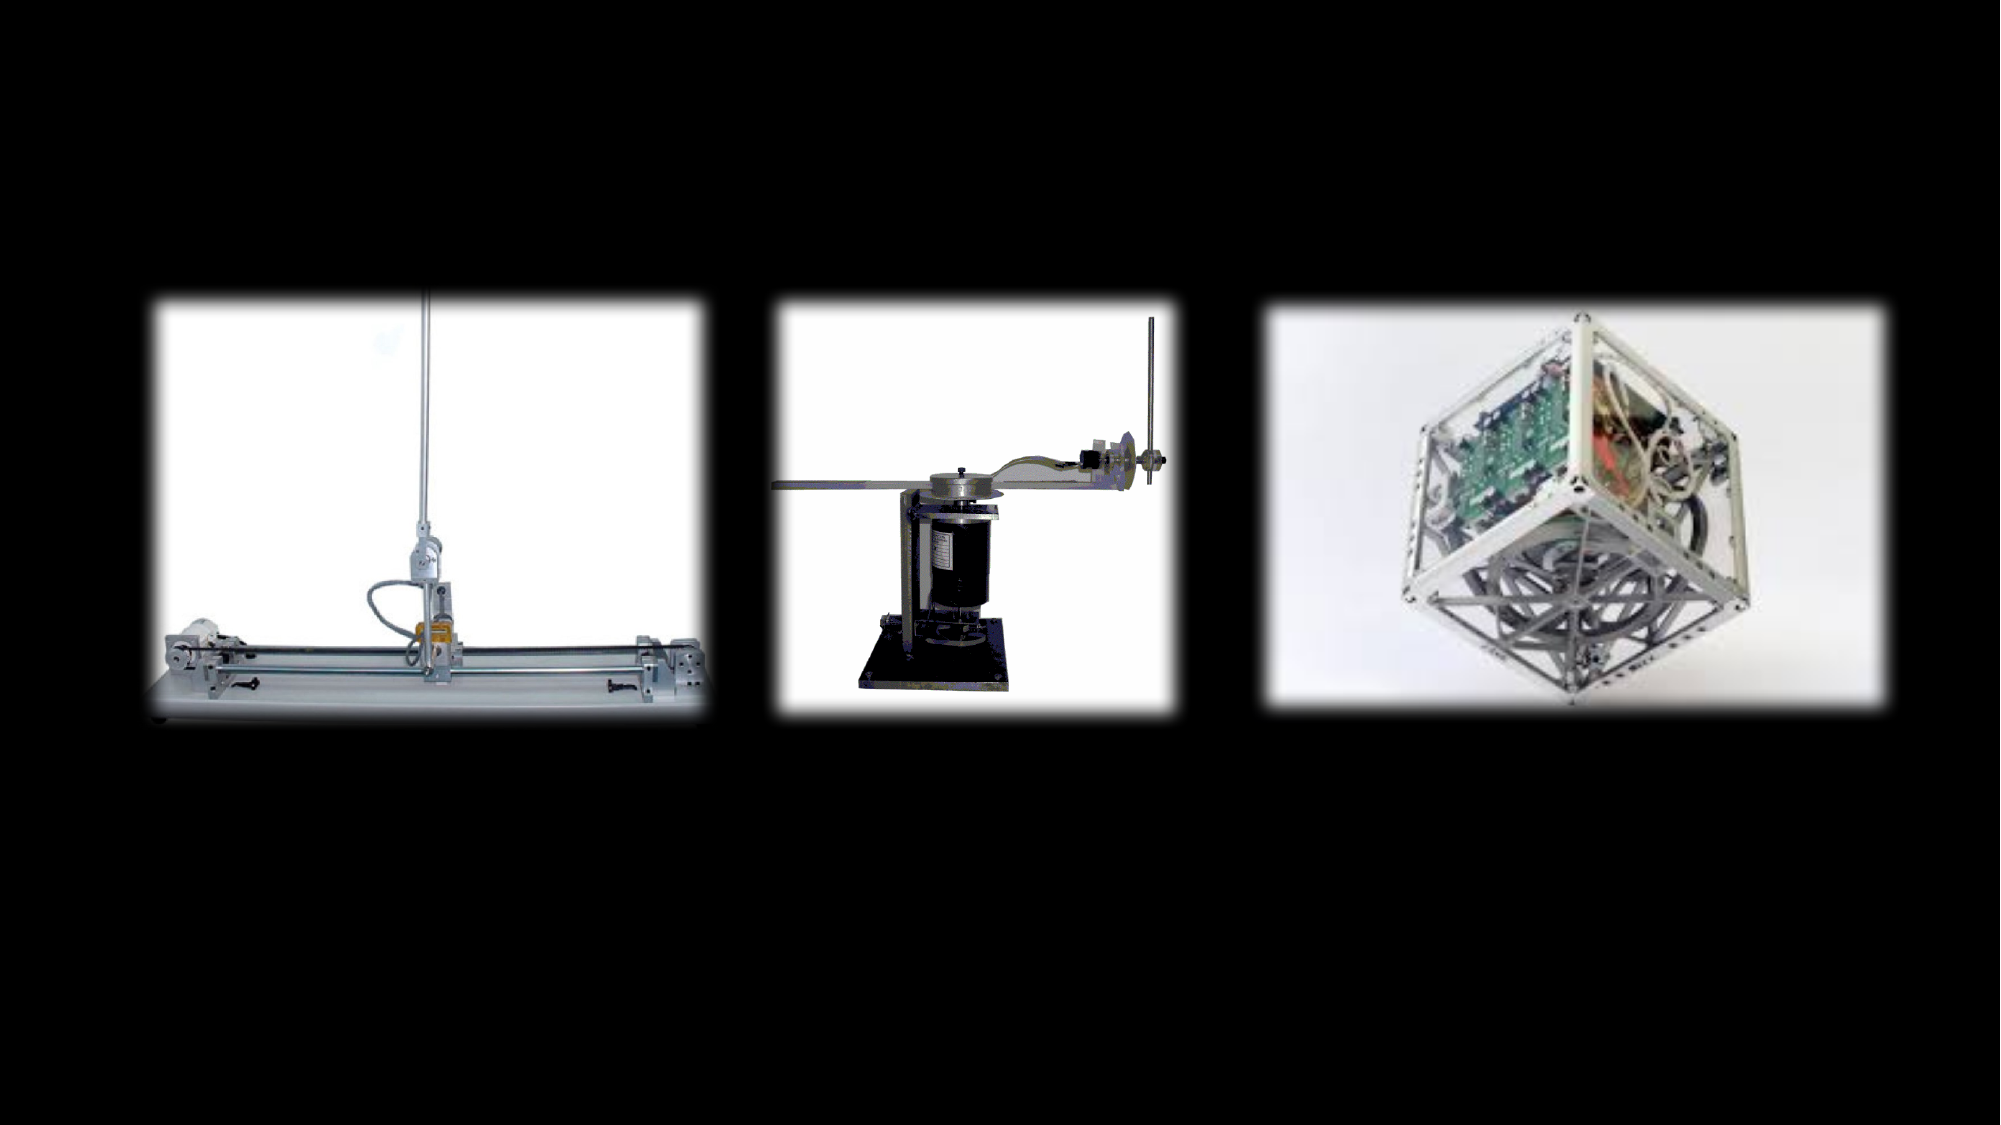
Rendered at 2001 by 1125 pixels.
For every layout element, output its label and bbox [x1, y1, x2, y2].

picture [1248, 288, 1902, 724]
picture [759, 284, 1192, 731]
picture [137, 283, 720, 731]
